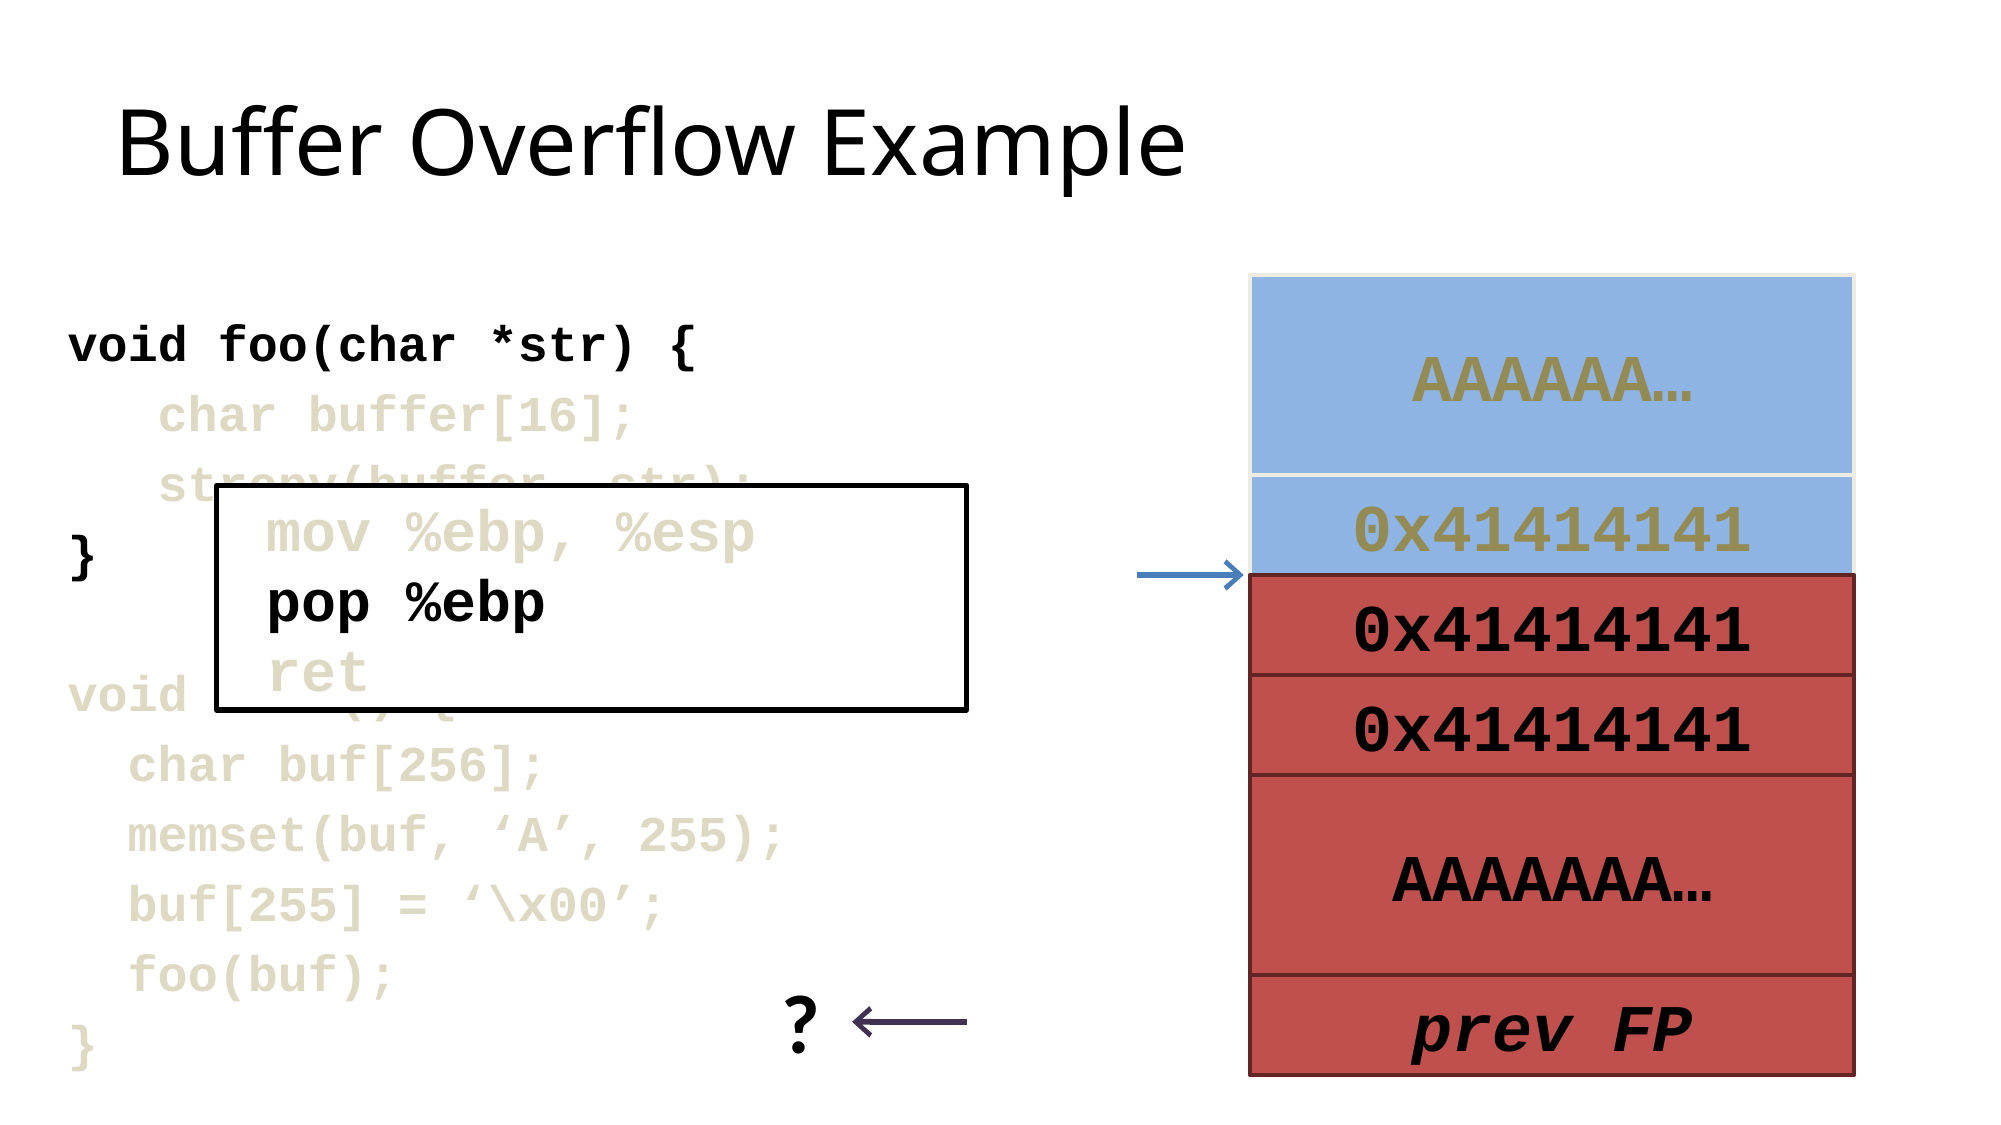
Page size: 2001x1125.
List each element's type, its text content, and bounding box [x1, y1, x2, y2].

text_box 0x41414141 [1248, 677, 1856, 777]
text_box AAAAAA… [1248, 273, 1856, 473]
text_box 0x41414141 [1248, 473, 1856, 573]
text_box AAAAAAA… [1248, 777, 1856, 973]
list void foo(char *str) { char buffer[16]; strcpy(buffer, str); } void main() { char buf[256]; memset(buf, ‘A’, 255); buf[255] = ‘\x00’; foo(buf); } [33, 303, 1834, 1063]
text_box mov %ebp, %esp pop %ebp ret [216, 485, 967, 710]
text_box ? [767, 962, 836, 1078]
text_box prev FP [1248, 973, 1856, 1077]
text_box 0x41414141 [1248, 573, 1856, 677]
title Buffer Overflow Example [99, 45, 1900, 233]
